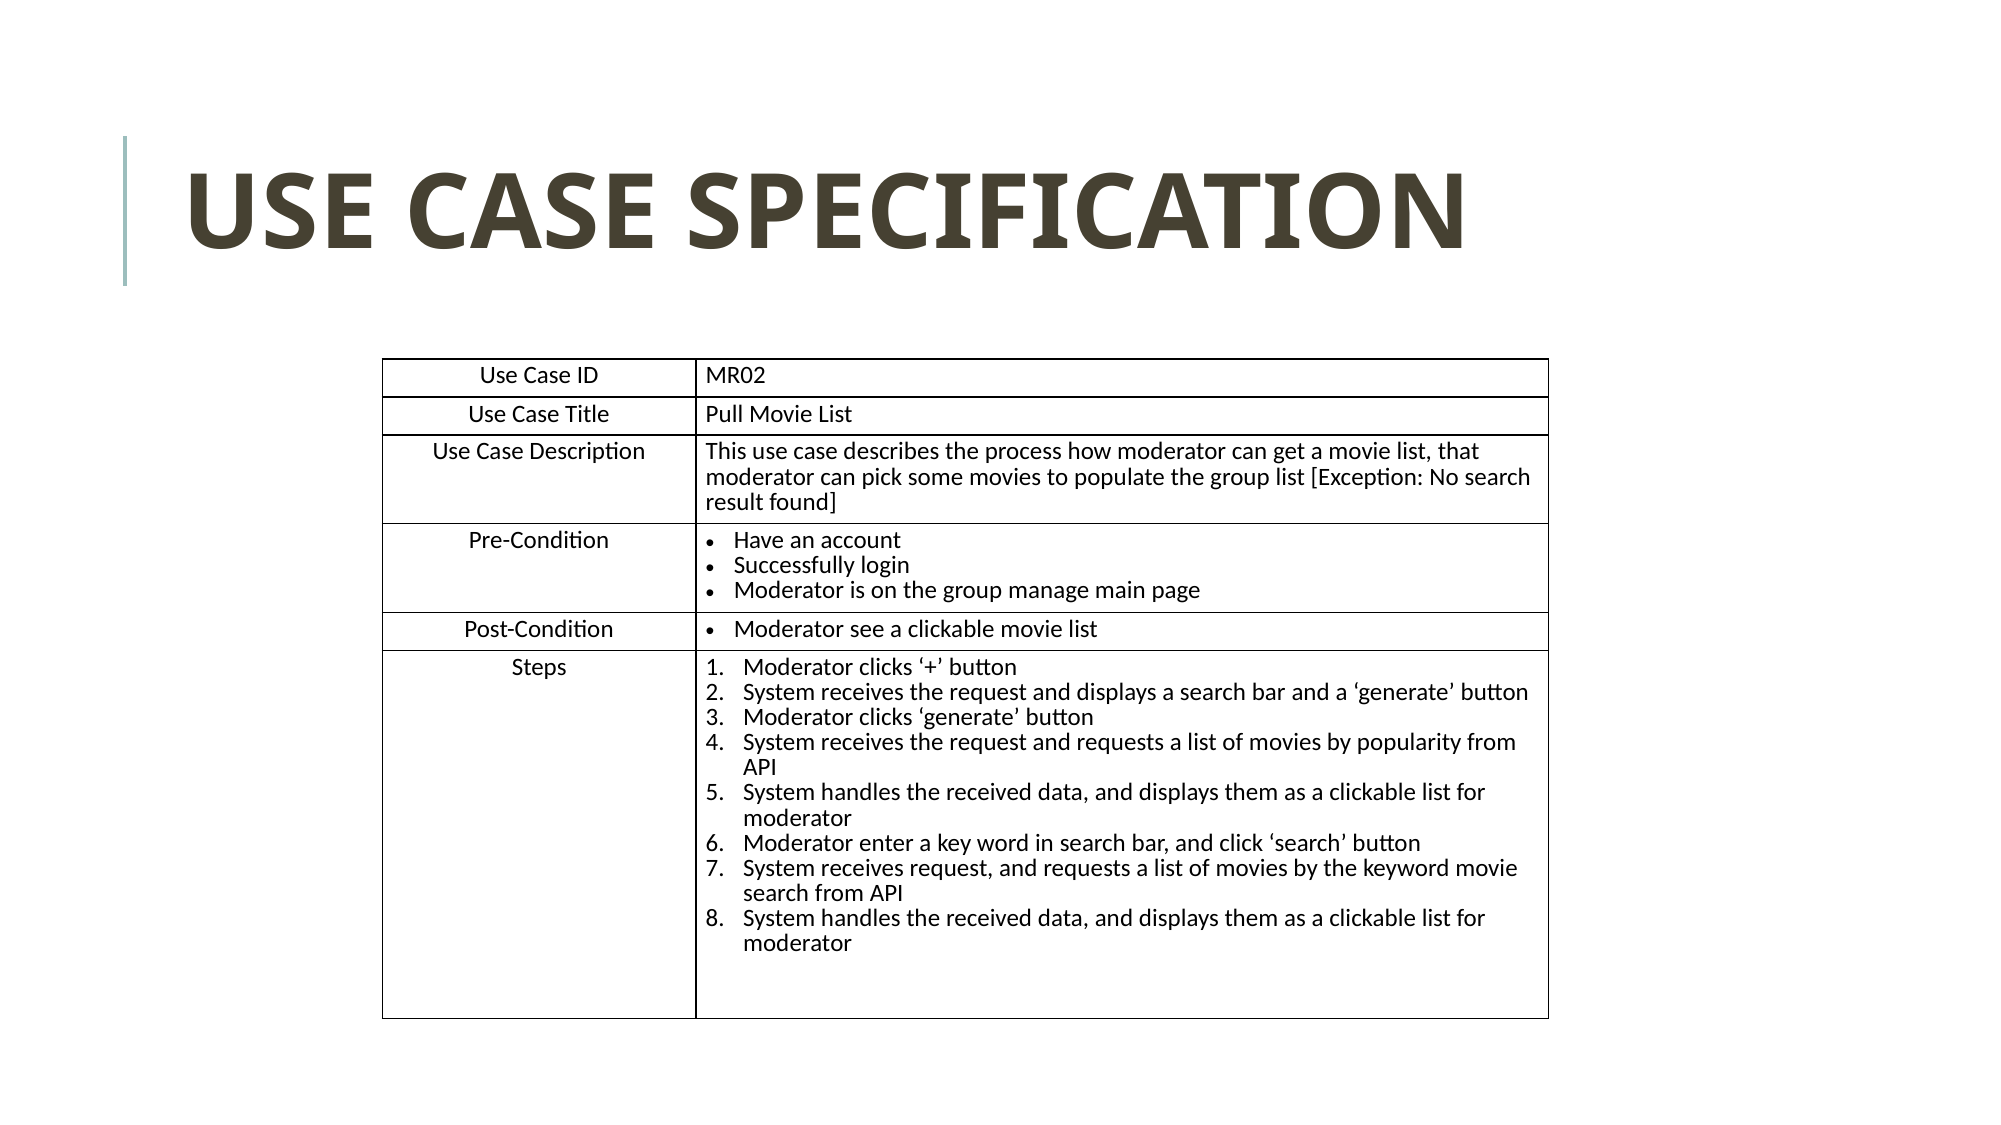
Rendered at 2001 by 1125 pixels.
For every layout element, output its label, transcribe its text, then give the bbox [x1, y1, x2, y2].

table_header MR02 [697, 360, 1548, 396]
table_cell Pre-Condition [383, 524, 695, 612]
table_cell Pull Movie List [697, 398, 1548, 434]
table_cell Have an account Successfully login Moderator is on the group manage main page [697, 524, 1548, 612]
table_cell This use case describes the process how moderator can get a movie list, that moderator can pick some movies to populate the group list [Exception: No search result found] [697, 436, 1548, 523]
table_cell Moderator see a clickable movie list [697, 613, 1548, 650]
table_cell Post-Condition [383, 613, 695, 650]
table_cell Use Case Description [383, 436, 695, 523]
title USE CASE SPECIFICATION [168, 96, 1763, 342]
table_cell Use Case Title [383, 398, 695, 434]
table_header Use Case ID [383, 360, 695, 396]
table_cell Steps [383, 651, 695, 1018]
table_cell Moderator clicks ‘+’ button System receives the request and displays a search bar and a ‘generate’ button Moderator clicks ‘generate’ button System receives the request and requests a list of movies by popularity from API System handles the received data, and displays them as a clickable list for moderator Moderator enter a key word in search bar, and click ‘search’ button System receives request, and requests a list of movies by the keyword movie search from API System handles the received data, and displays them as a clickable list for moderator [697, 651, 1548, 1018]
